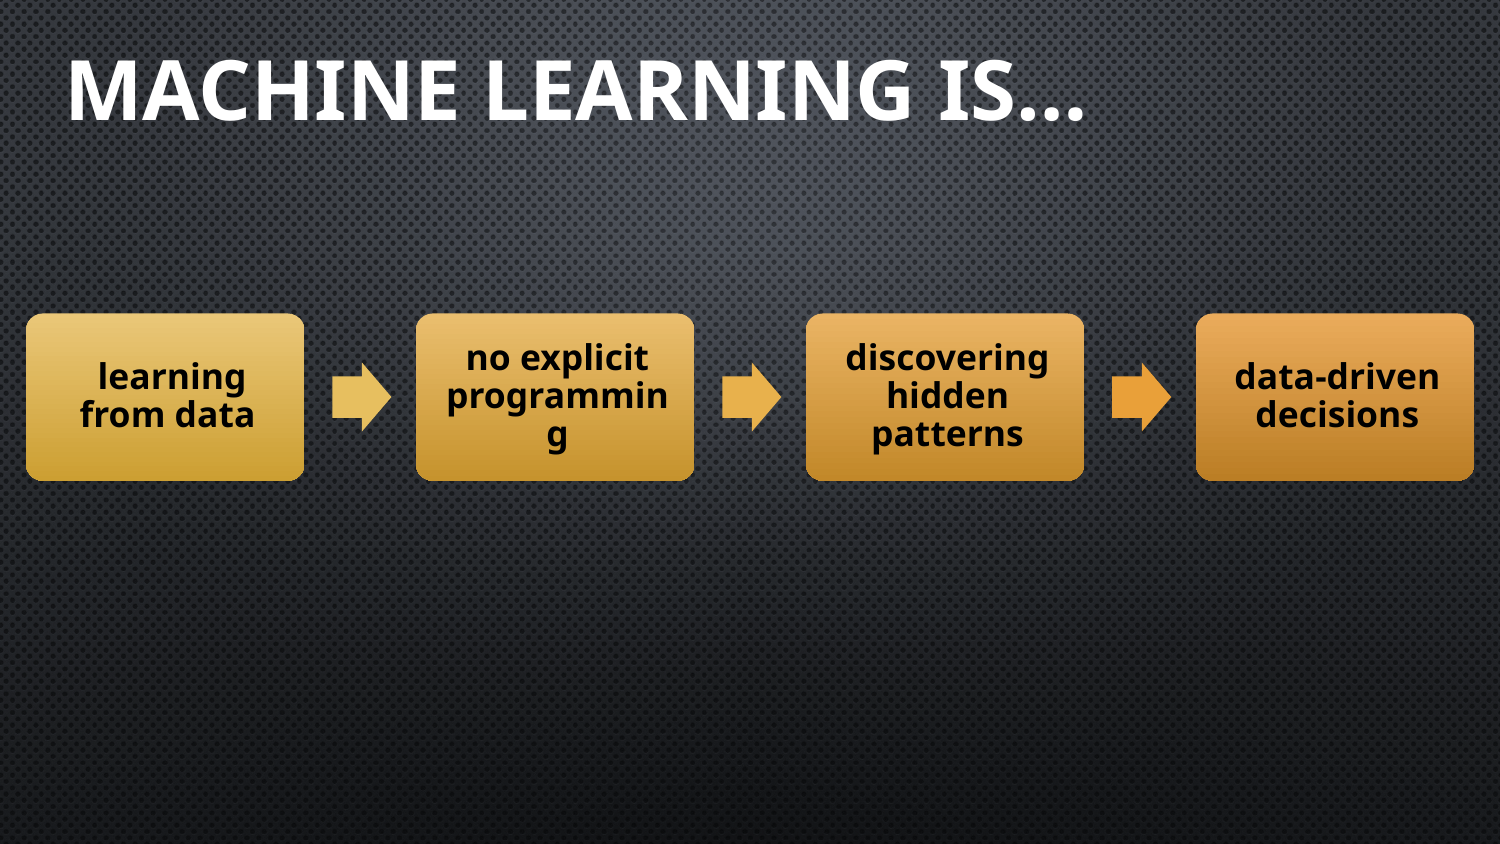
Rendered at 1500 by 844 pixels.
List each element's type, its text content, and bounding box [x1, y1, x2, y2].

title Machine Learning is… [62, 15, 1157, 158]
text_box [25, 174, 1476, 620]
